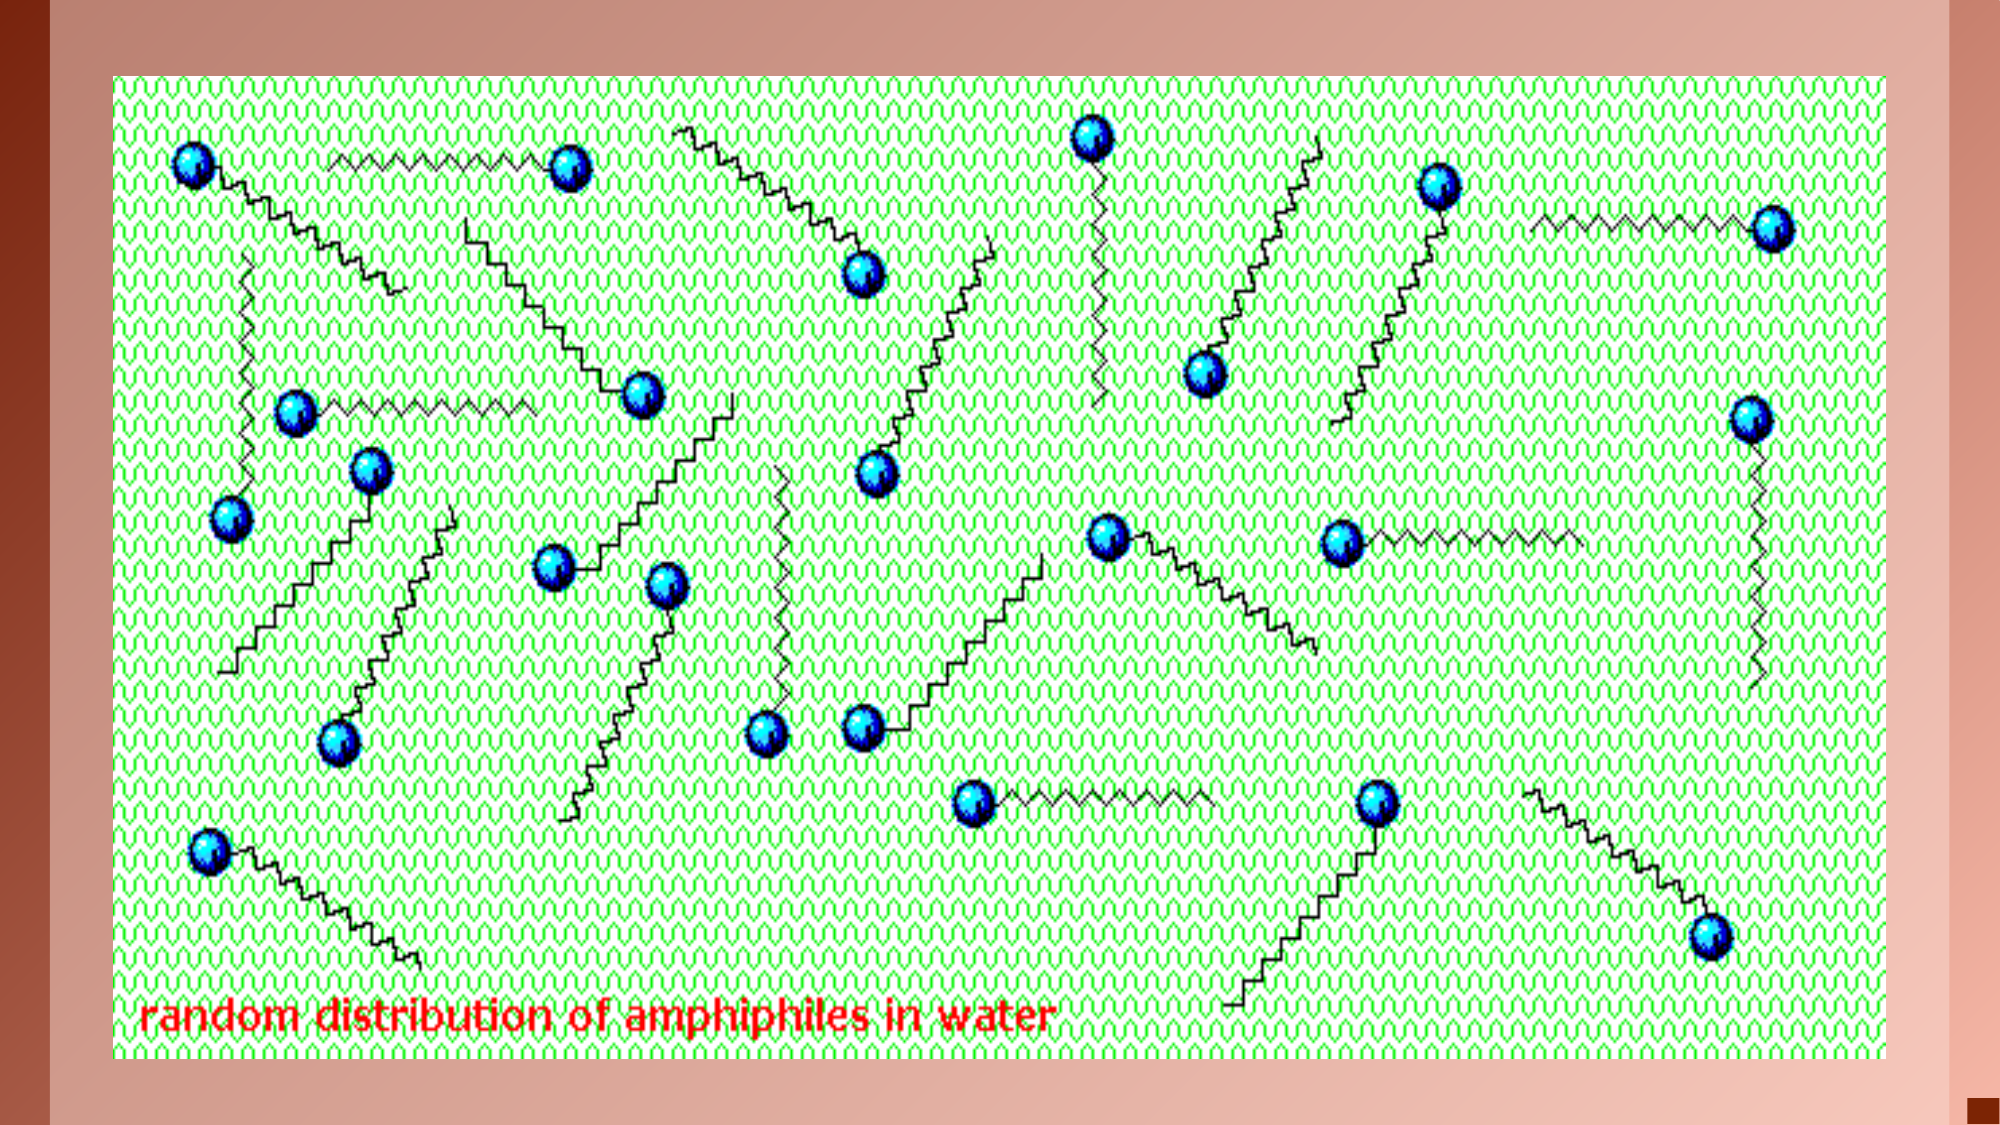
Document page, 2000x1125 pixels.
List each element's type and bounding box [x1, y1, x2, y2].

picture [113, 76, 1886, 1059]
text_box [1966, 1097, 2000, 1125]
